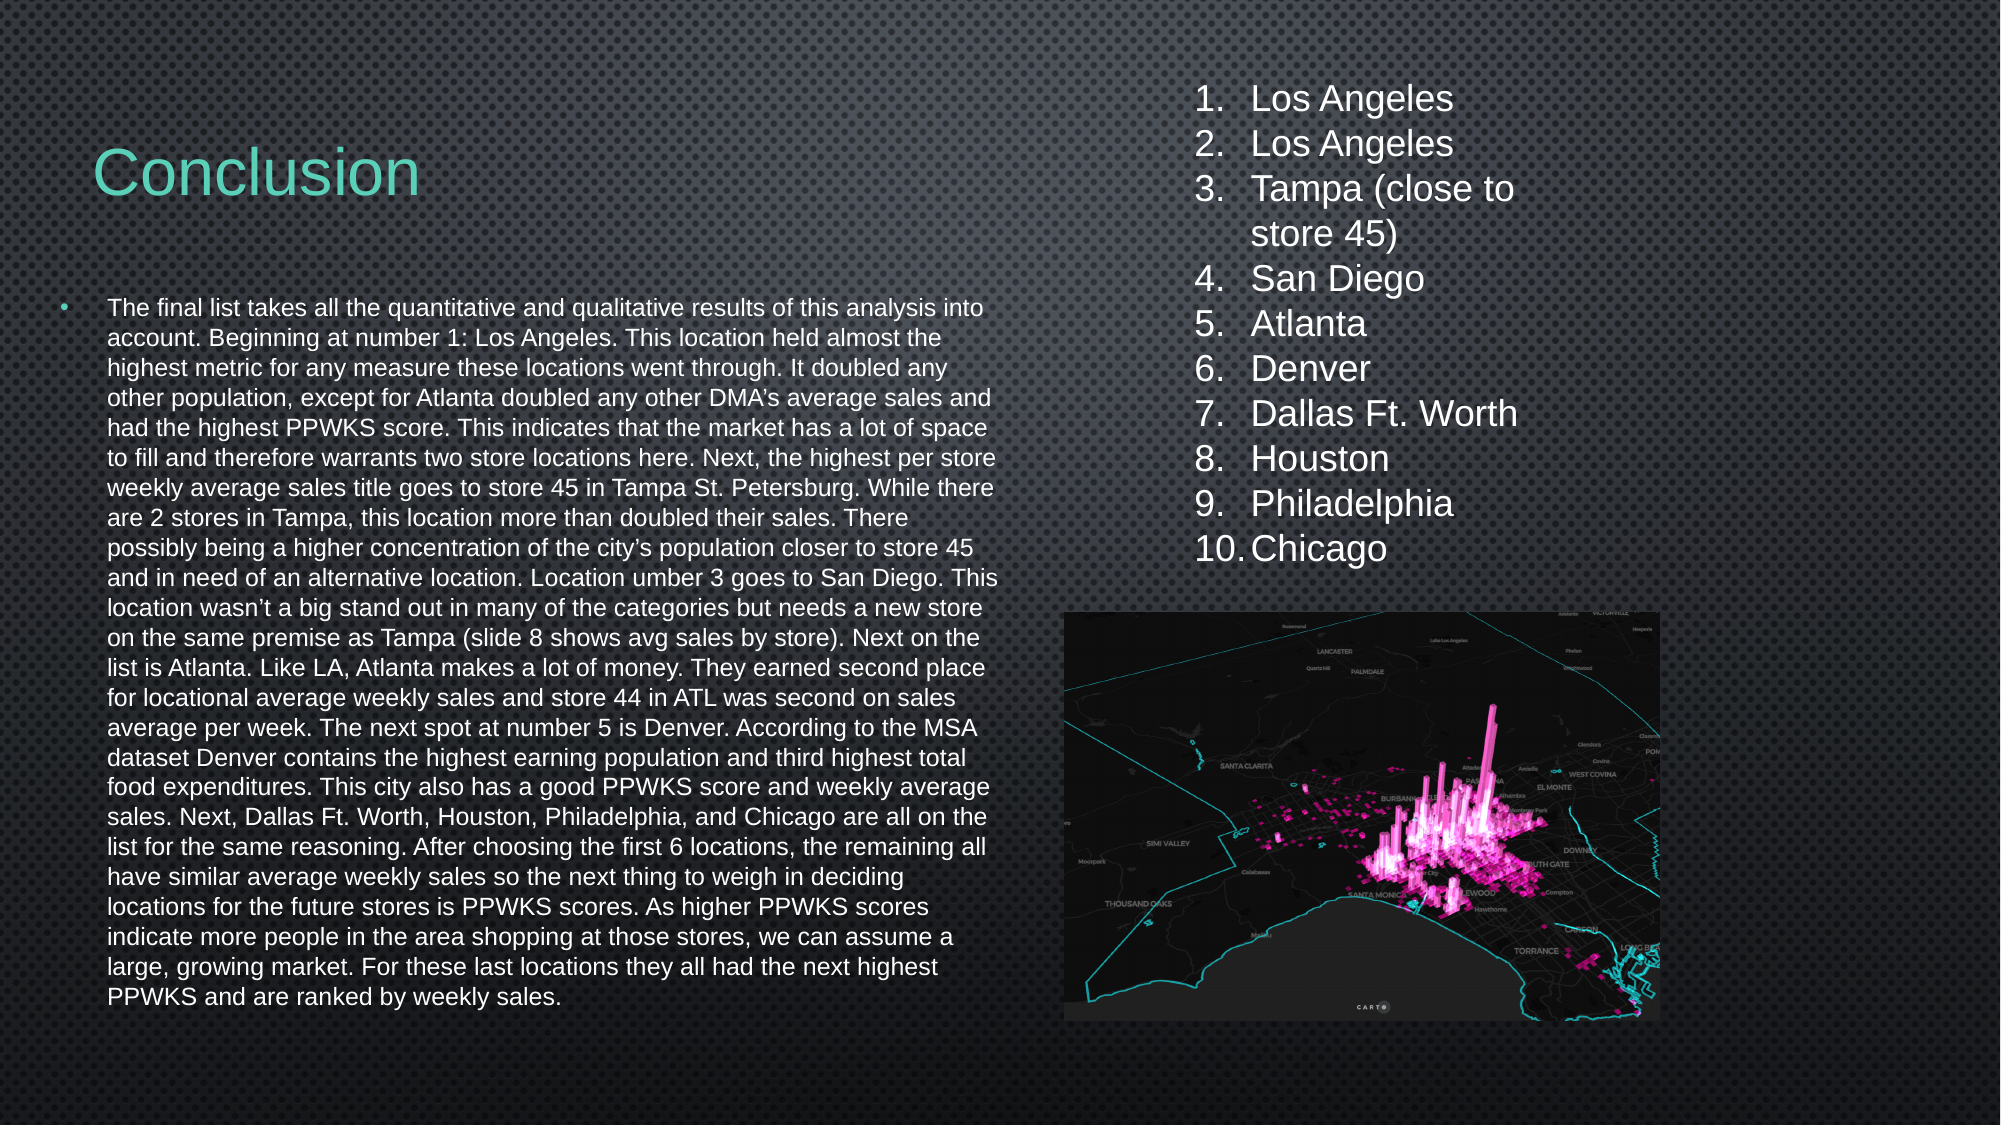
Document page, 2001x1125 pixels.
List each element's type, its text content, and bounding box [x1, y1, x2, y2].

list The final list takes all the quantitative and qualitative results of this analysis into account. Beginning at number 1: Los Angeles. This location held almost the highest metric for any measure these locations went through. It doubled any other population, except for Atlanta doubled any other DMA’s average sales and had the highest PPWKS score. This indicates that the market has a lot of space to fill and therefore warrants two store locations here. Next, the highest per store weekly average sales title goes to store 45 in Tampa St. Petersburg. While there are 2 stores in Tampa, this location more than doubled their sales. There possibly being a higher concentration of the city’s population closer to store 45 and in need of an alternative location. Location umber 3 goes to San Diego. This location wasn’t a big stand out in many of the categories but needs a new store on the same premise as Tampa (slide 8 shows avg sales by store). Next on the list is Atlanta. Like LA, Atlanta makes a lot of money. They earned second place for locational average weekly sales and store 44 in ATL was second on sales average per week. The next spot at number 5 is Denver. According to the MSA dataset Denver contains the highest earning population and third highest total food expenditures. This city also has a good PPWKS score and weekly average sales. Next, Dallas Ft. Worth, Houston, Philadelphia, and Chicago are all on the list for the same reasoning. After choosing the first 6 locations, the remaining all have similar average weekly sales so the next thing to weigh in deciding locations for the future stores is PPWKS scores. As higher PPWKS scores indicate more people in the area shopping at those stores, we can assume a large, growing market. For these last locations they all had the next highest PPWKS and are ranked by weekly sales. [45, 279, 1019, 1023]
picture [1064, 612, 1660, 1021]
text_box Los Angeles Los Angeles Tampa (close to store 45) San Diego Atlanta Denver Dallas Ft. Worth Houston Philadelphia Chicago [1179, 66, 1595, 612]
title Conclusion [77, 49, 1703, 290]
